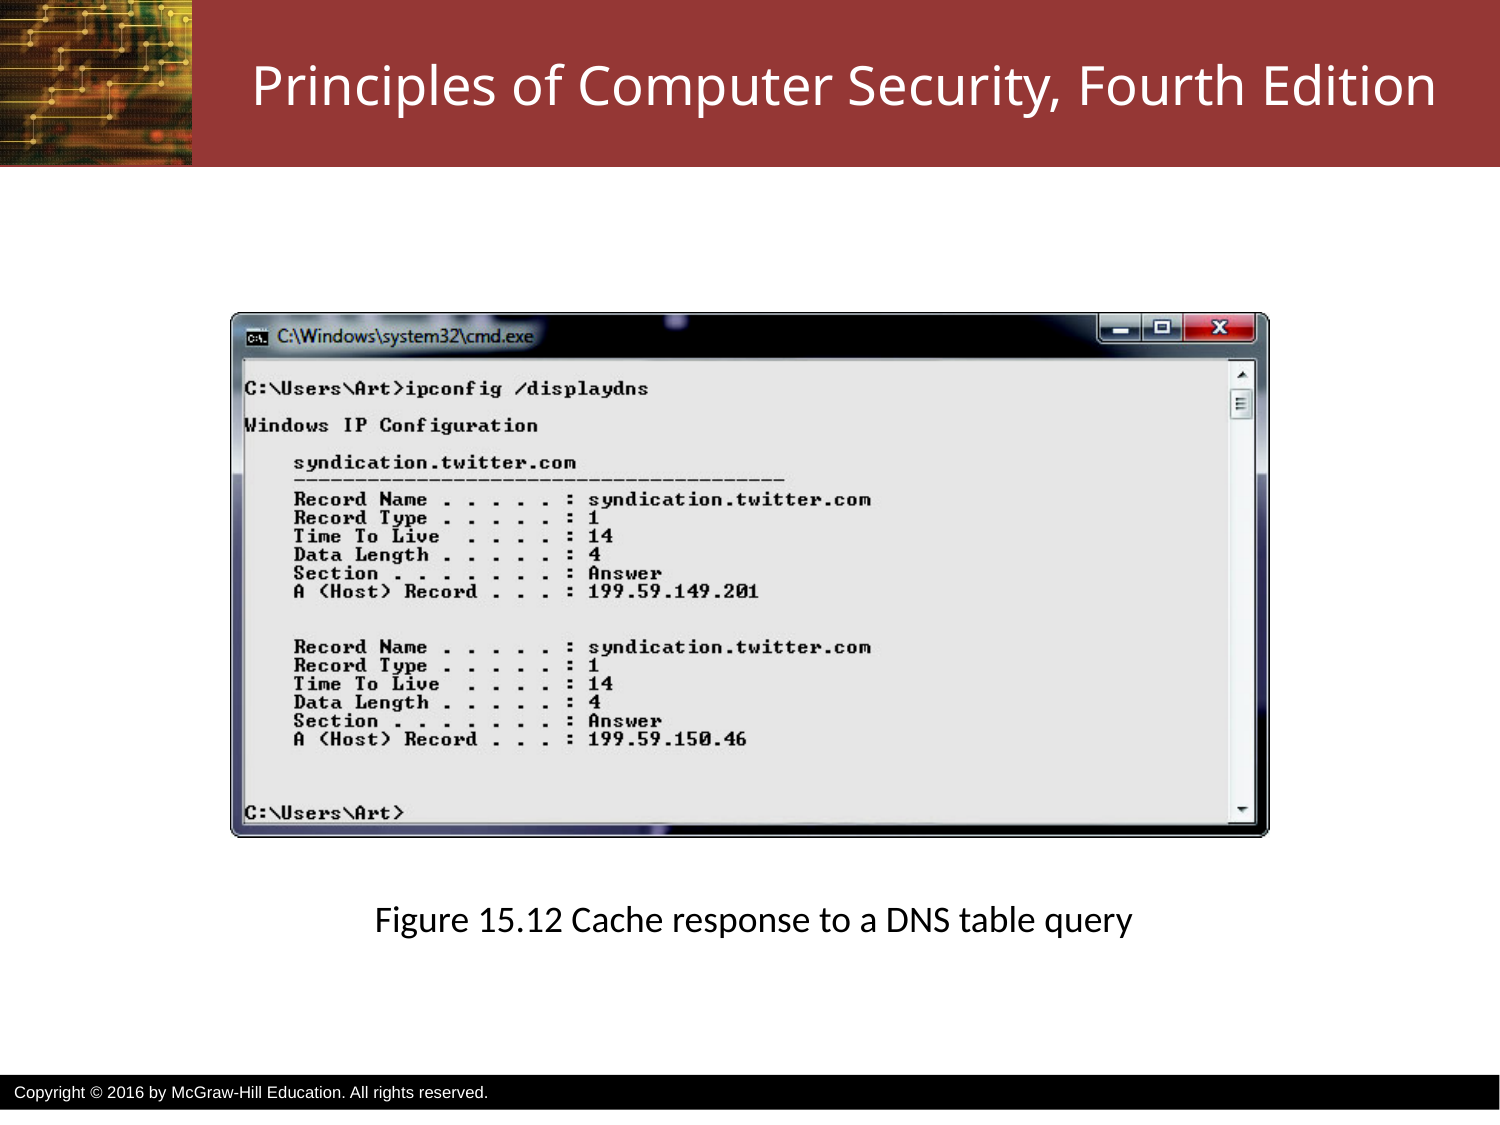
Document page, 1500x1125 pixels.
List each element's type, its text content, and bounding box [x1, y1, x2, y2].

picture [230, 312, 1270, 838]
picture [0, 0, 192, 165]
list Figure 15.12 Cache response to a DNS table query [99, 887, 1400, 963]
